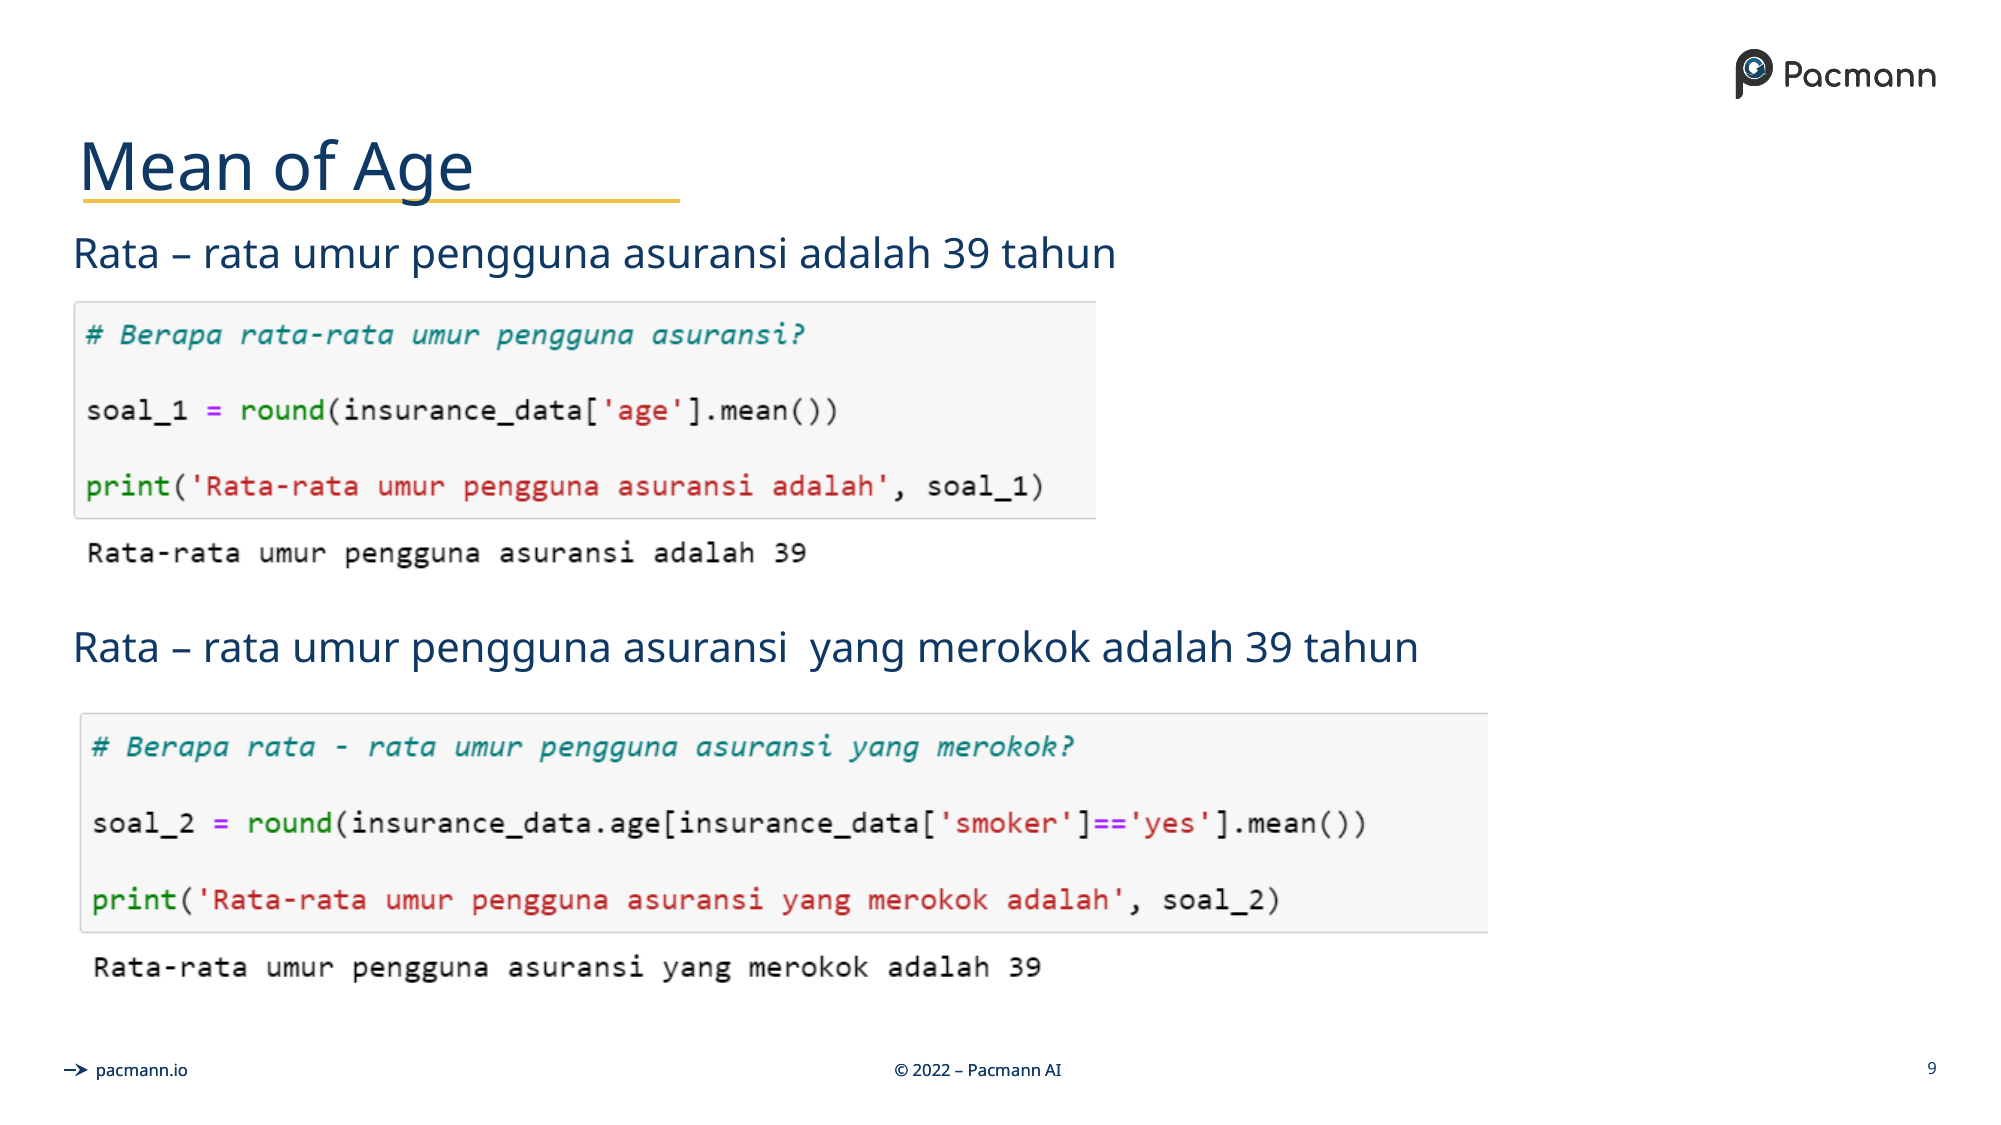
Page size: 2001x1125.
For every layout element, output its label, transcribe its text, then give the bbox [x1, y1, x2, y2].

picture [1707, 36, 1966, 112]
text_box Rata – rata umur pengguna asuransi yang merokok adalah 39 tahun [40, 612, 1681, 728]
picture [65, 692, 1488, 1007]
text_box Rata – rata umur pengguna asuransi adalah 39 tahun [40, 219, 1468, 335]
title Mean of Age [63, 59, 1935, 278]
picture [65, 287, 1096, 614]
